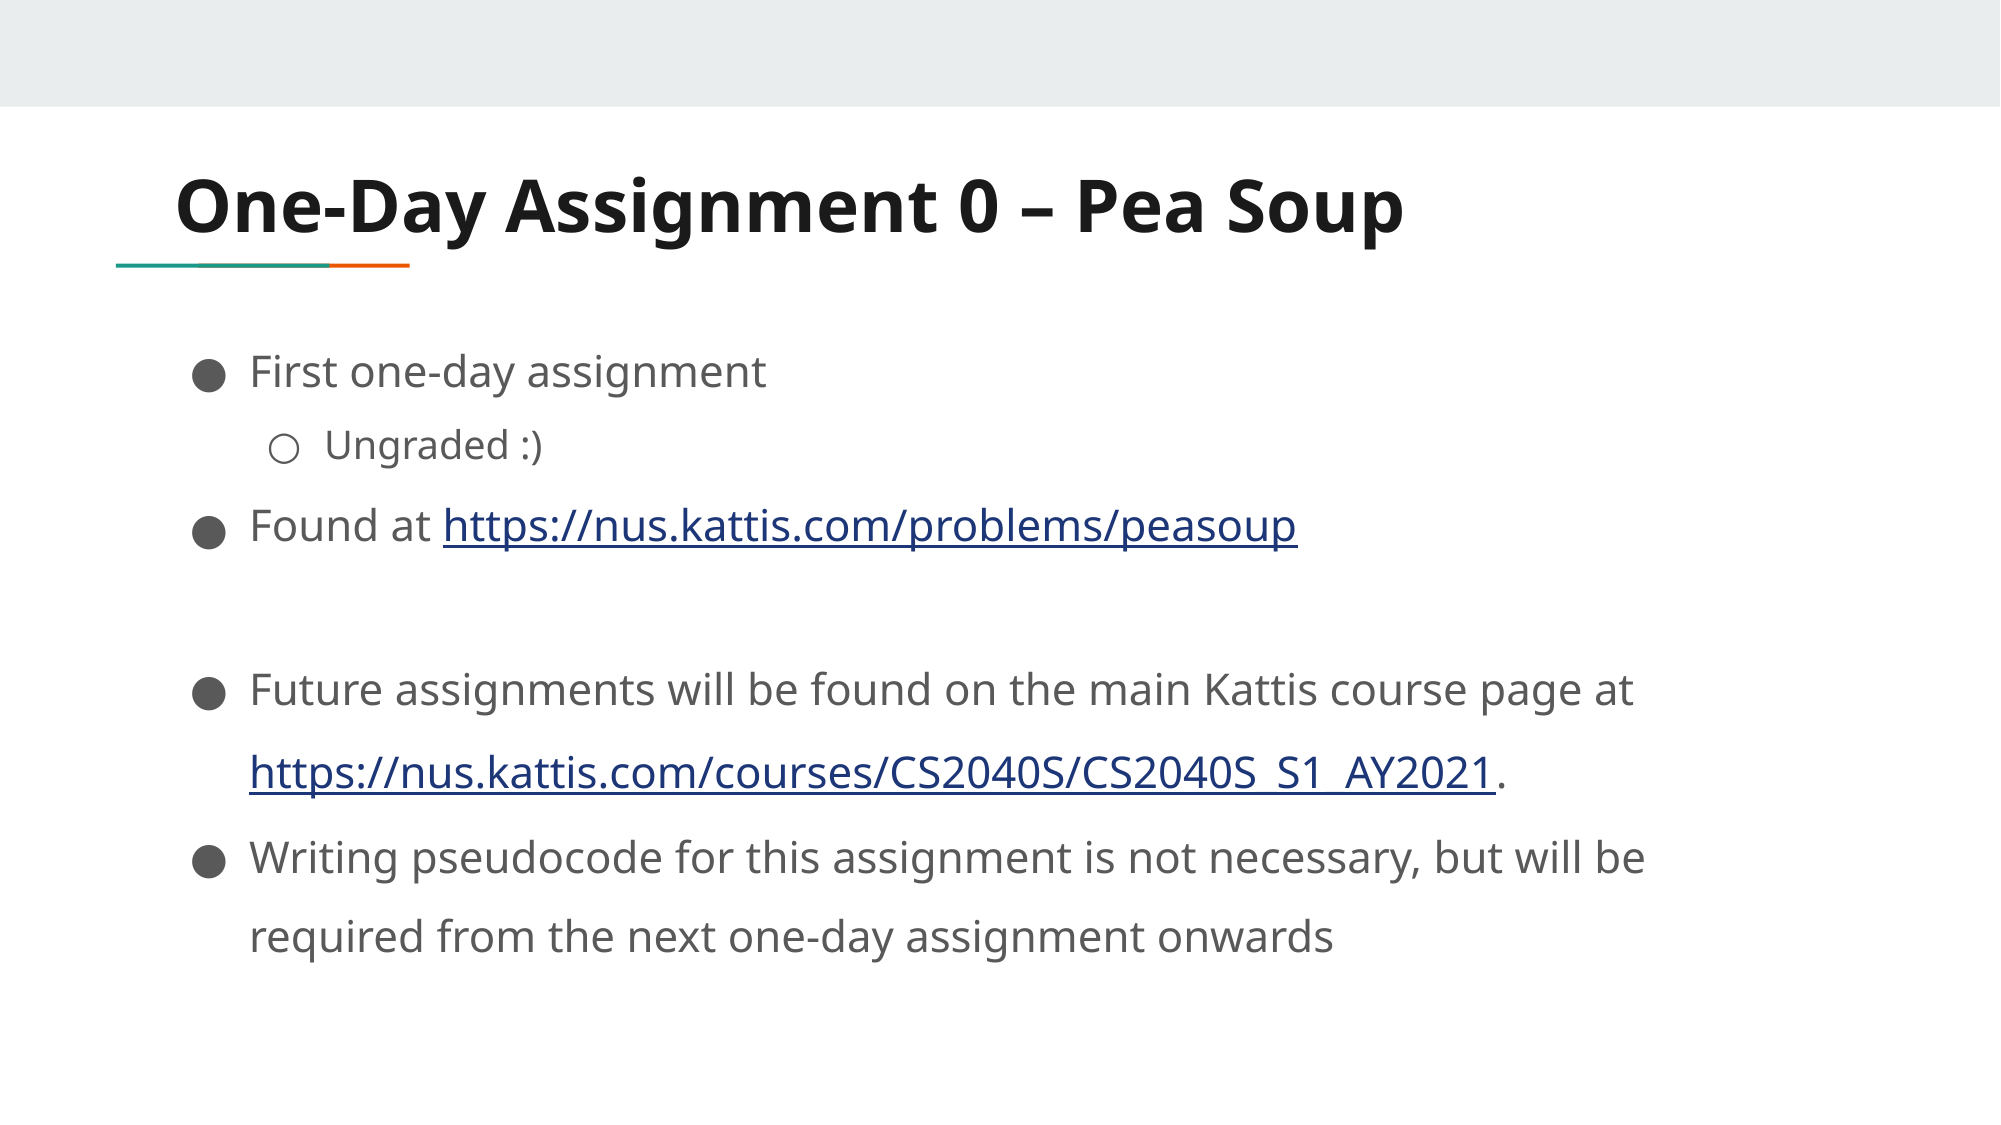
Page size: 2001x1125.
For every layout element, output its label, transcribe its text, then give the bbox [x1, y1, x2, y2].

title One-Day Assignment 0 – Pea Soup [159, 150, 1842, 268]
list First one-day assignment Ungraded :) Found at https://nus.kattis.com/problems/peasoup Future assignments will be found on the main Kattis course page at https://nus.kattis.com/courses/CS2040S/CS2040S_S1_AY2021. Writing pseudocode for this assignment is not necessary, but will be required from the next one-day assignment onwards [159, 310, 1841, 805]
